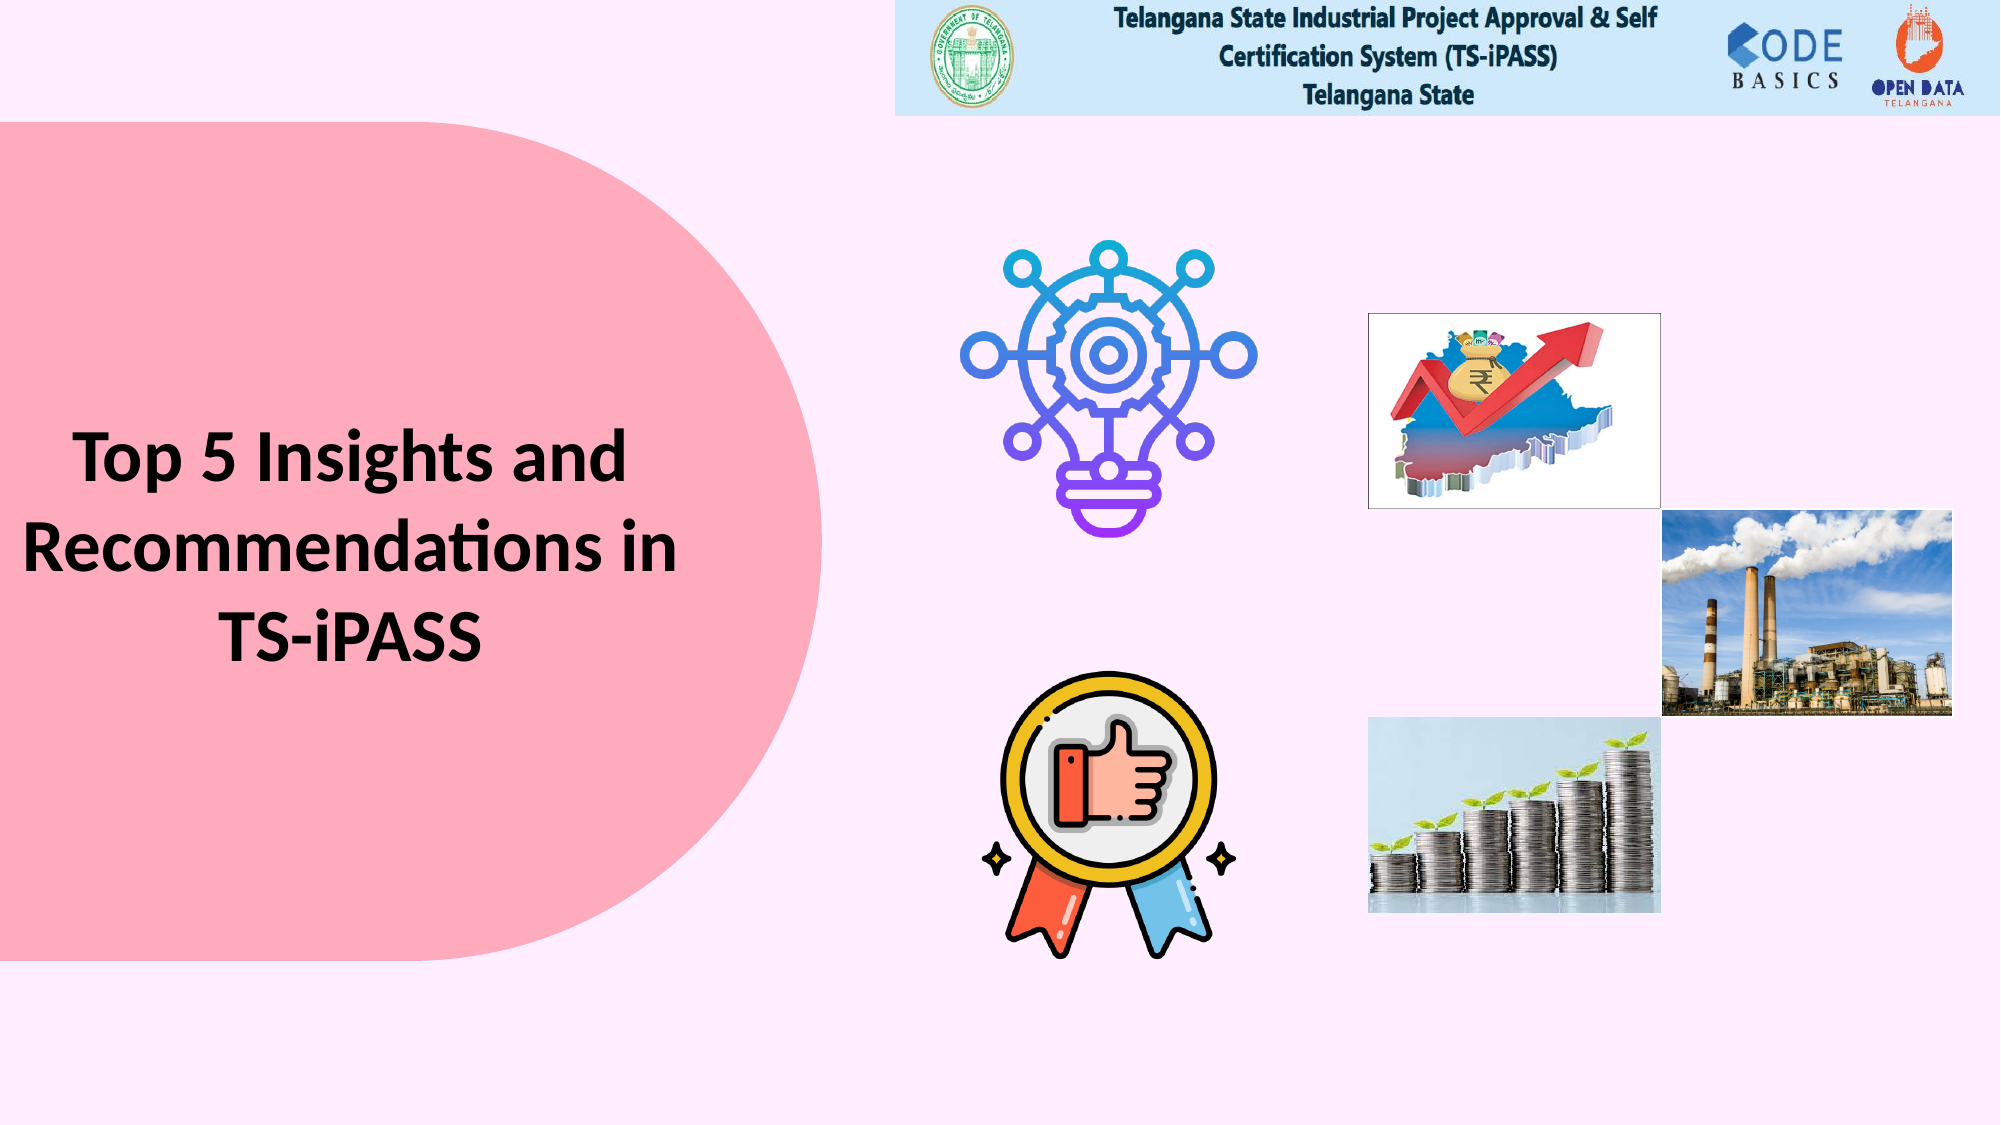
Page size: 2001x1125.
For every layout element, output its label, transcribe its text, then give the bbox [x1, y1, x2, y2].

picture [955, 235, 1262, 542]
text_box Top 5 Insights and Recommendations in TS-iPASS [0, 120, 823, 962]
text_box [1660, 508, 1954, 718]
picture [962, 668, 1255, 961]
picture [895, 0, 2000, 116]
picture [1368, 313, 1662, 509]
picture [1368, 717, 1662, 913]
